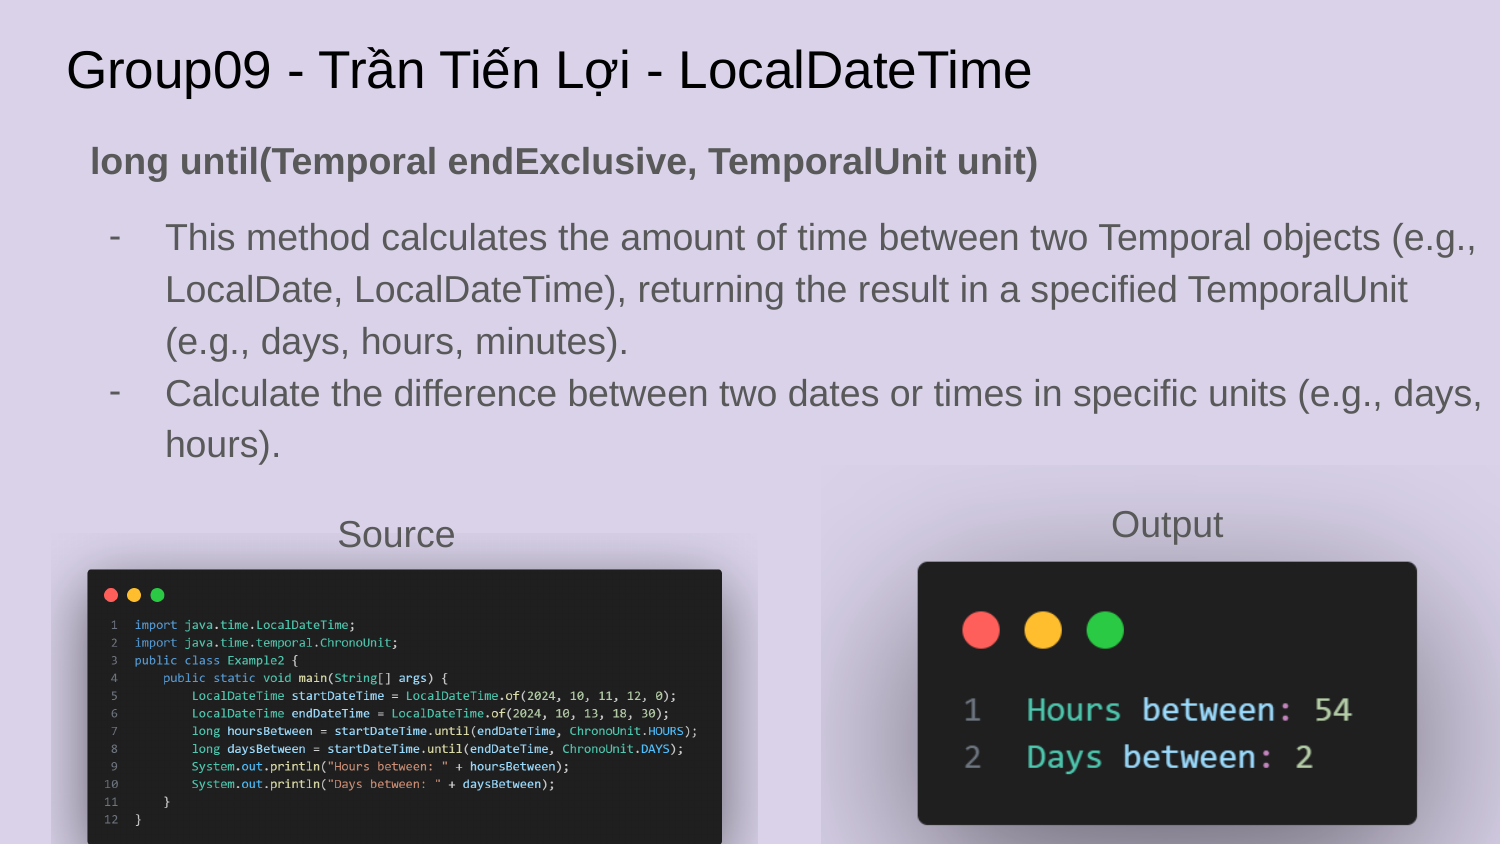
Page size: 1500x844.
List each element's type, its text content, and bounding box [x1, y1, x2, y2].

title Group09 - Trần Tiến Lợi - LocalDateTime [51, 20, 1449, 114]
picture [821, 465, 1500, 844]
picture [50, 533, 758, 844]
text_box Source [307, 495, 485, 532]
list long until(Temporal endExclusive, TemporalUnit unit) This method calculates the amount of time between two Temporal objects (e.g., LocalDate, LocalDateTime), returning the result in a specified TemporalUnit (e.g., days, hours, minutes). Calculate the difference between two dates or times in specific units (e.g., days, hours). [0, 114, 1500, 844]
